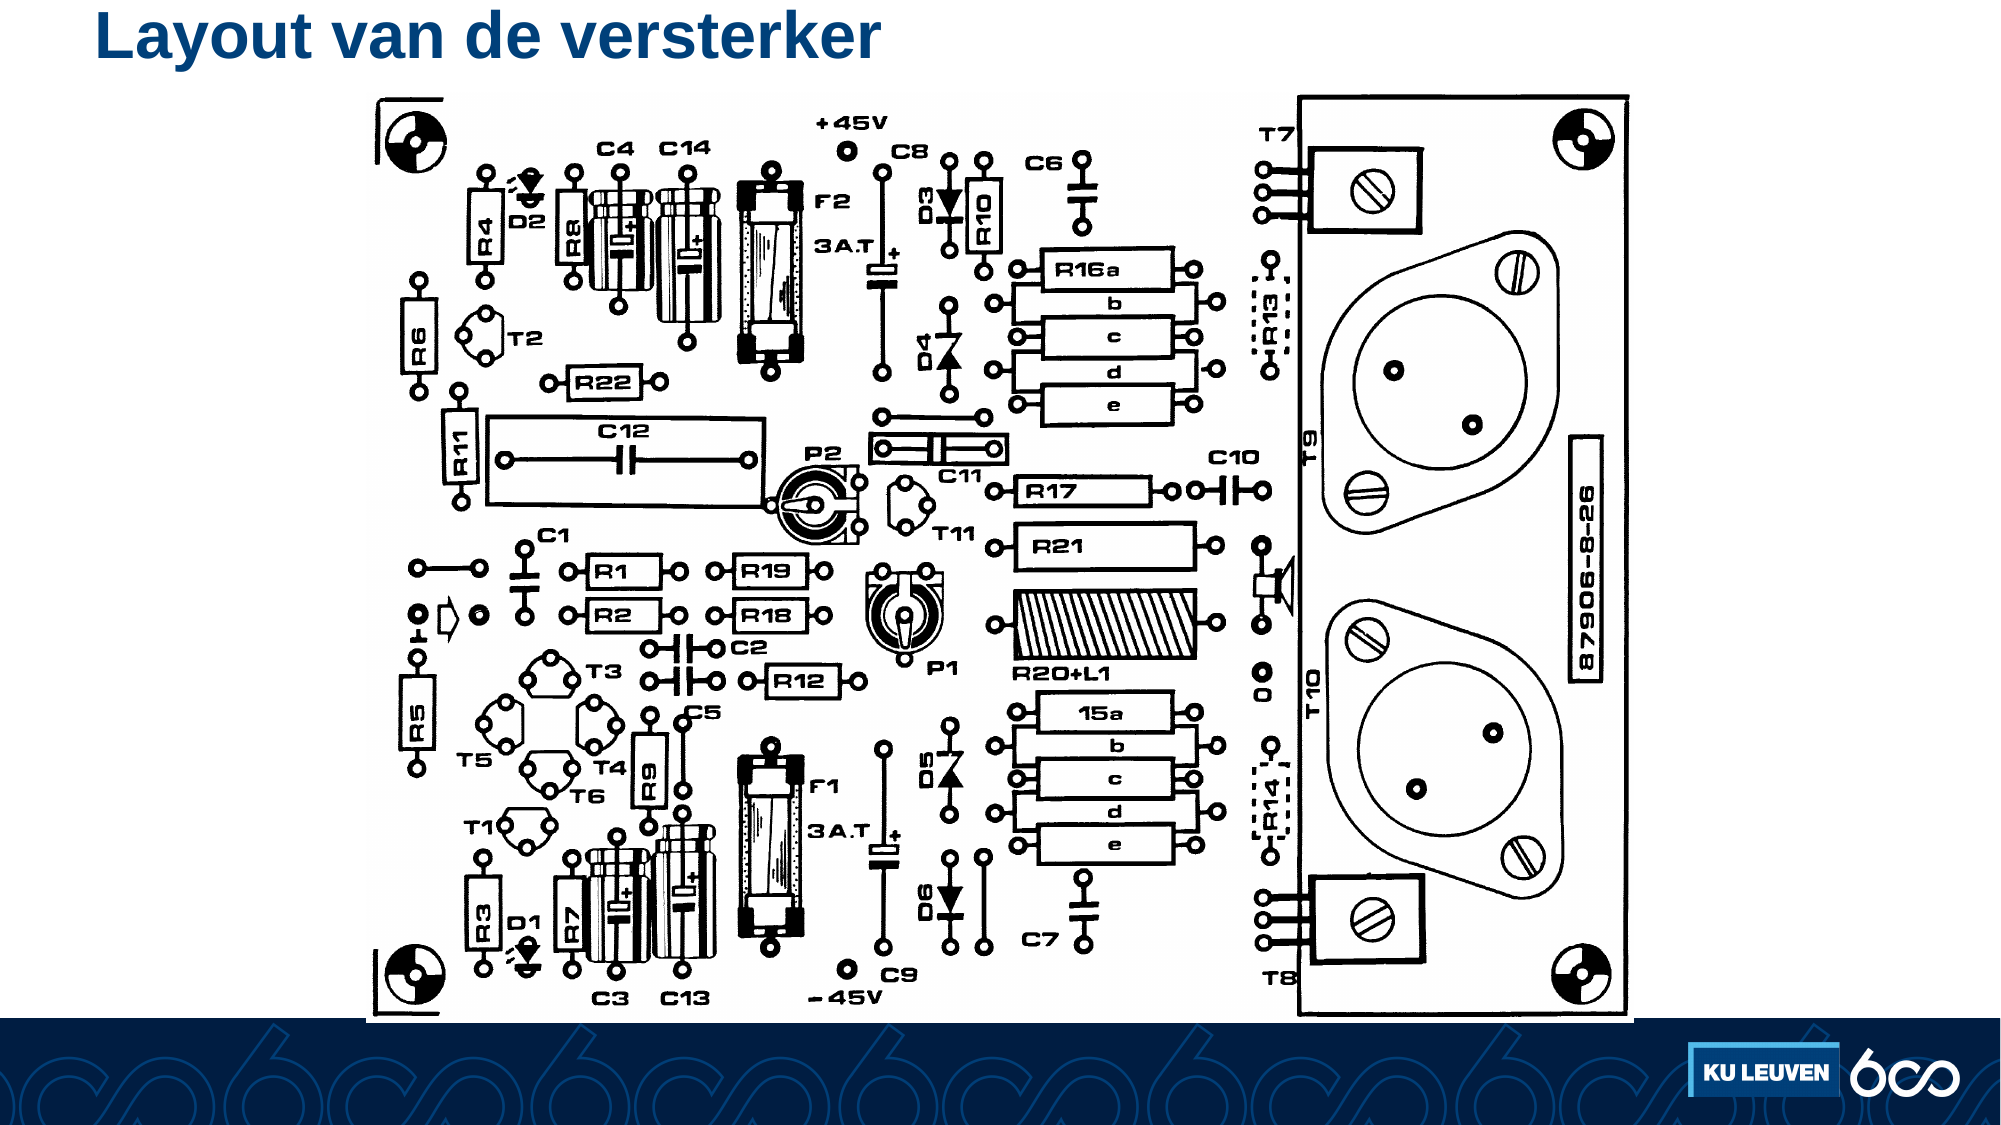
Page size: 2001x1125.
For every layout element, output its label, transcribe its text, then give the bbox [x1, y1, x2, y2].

title Layout van de versterker [94, 0, 1906, 108]
picture [0, 92, 2001, 1125]
